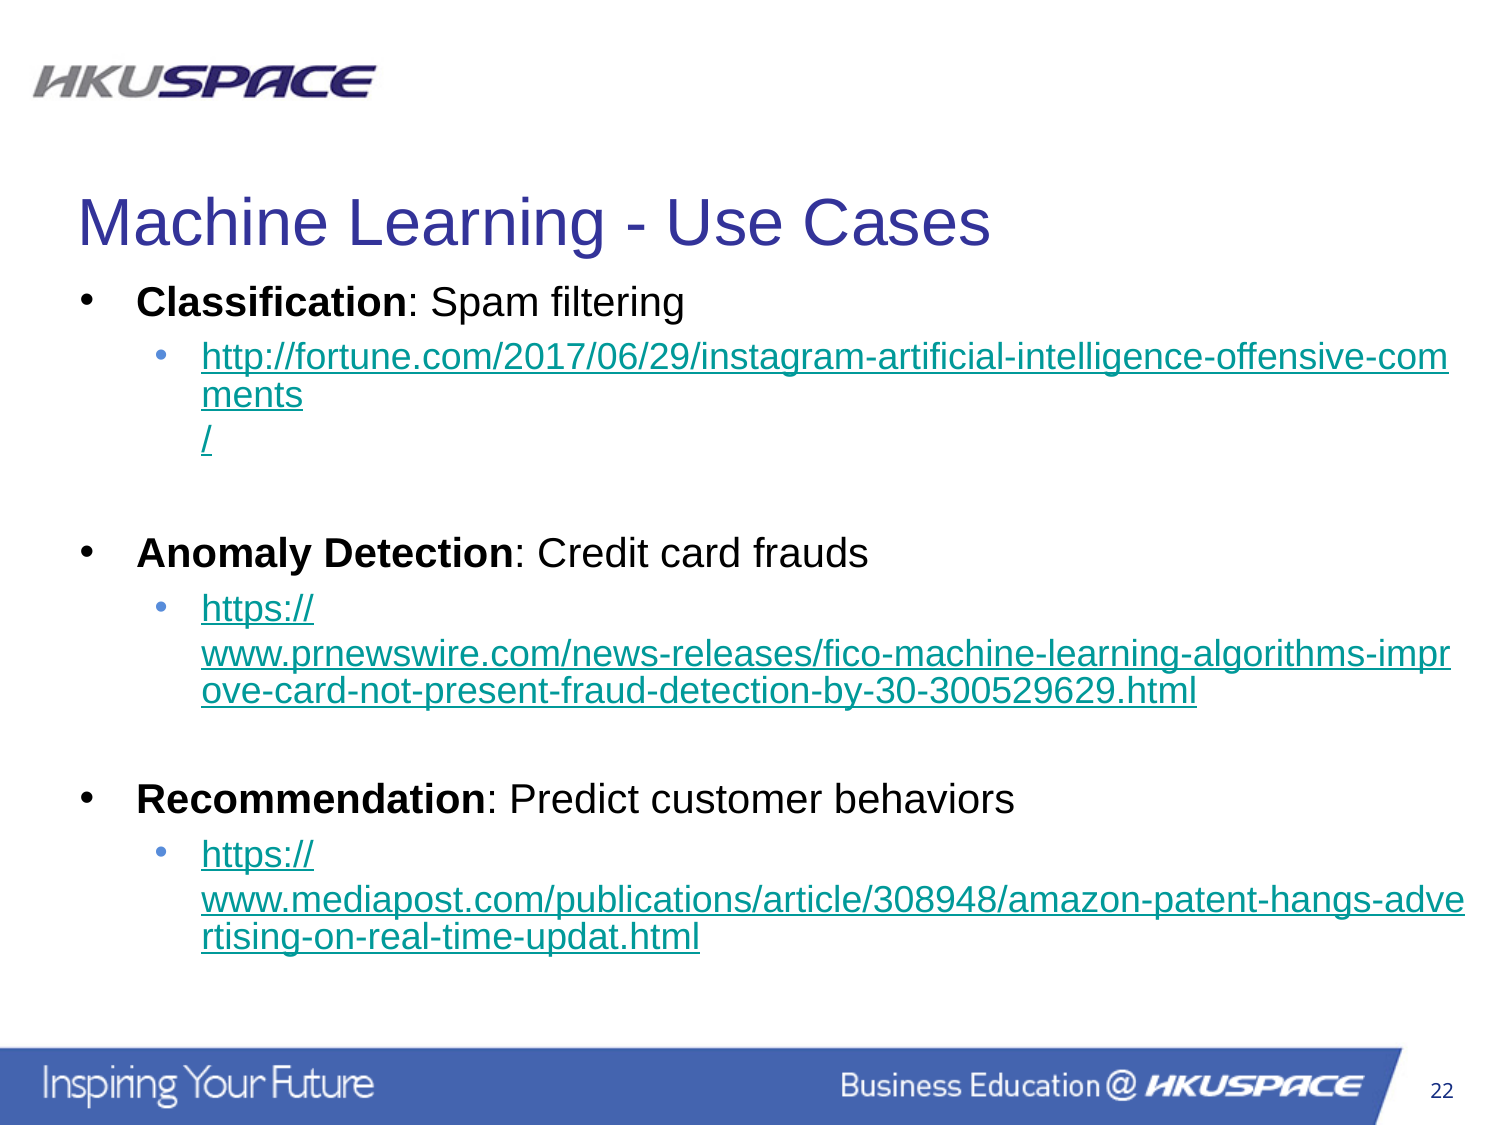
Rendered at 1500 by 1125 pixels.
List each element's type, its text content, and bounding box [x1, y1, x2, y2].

picture [0, 0, 1500, 1125]
slide_number 22 [1415, 1070, 1499, 1125]
title Machine Learning - Use Cases [62, 101, 1388, 266]
text_box Classification: Spam filtering http://fortune.com/2017/06/29/instagram-artificial-intelligence-offensive-comments/ Anomaly Detection: Credit card frauds https://www.prnewswire.com/news-releases/fico-machine-learning-algorithms-improve-card-not-present-fraud-detection-by-30-300529629.html Recommendation: Predict customer behaviors https://www.mediapost.com/publications/article/308948/amazon-patent-hangs-advertising-on-real-time-updat.html [64, 267, 1483, 1059]
